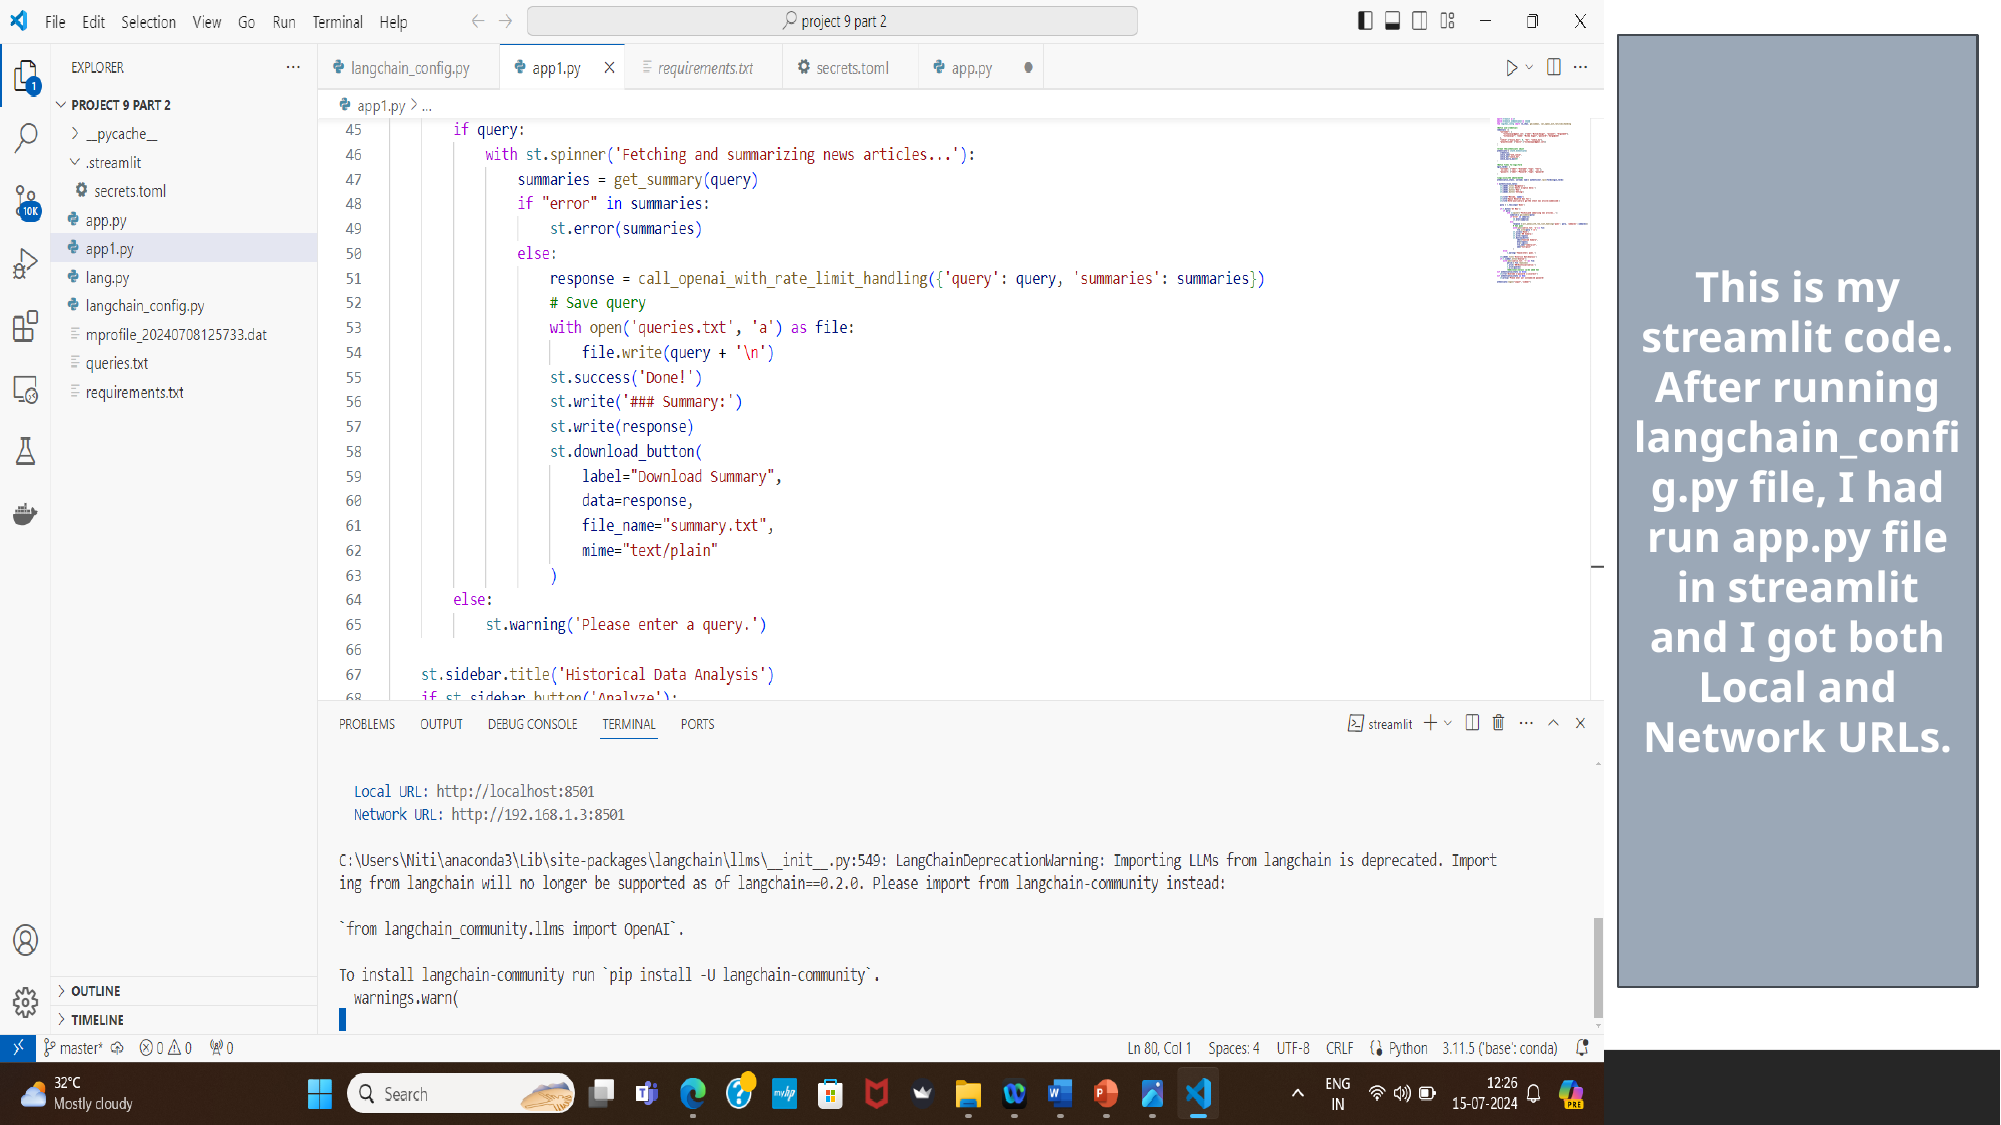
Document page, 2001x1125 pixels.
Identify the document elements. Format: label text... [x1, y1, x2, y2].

picture [0, 0, 1605, 1125]
text_box This is my streamlit code. After running langchain_config.py file, I had run app.py file in streamlit and I got both Local and Network URLs. [1617, 34, 1979, 988]
